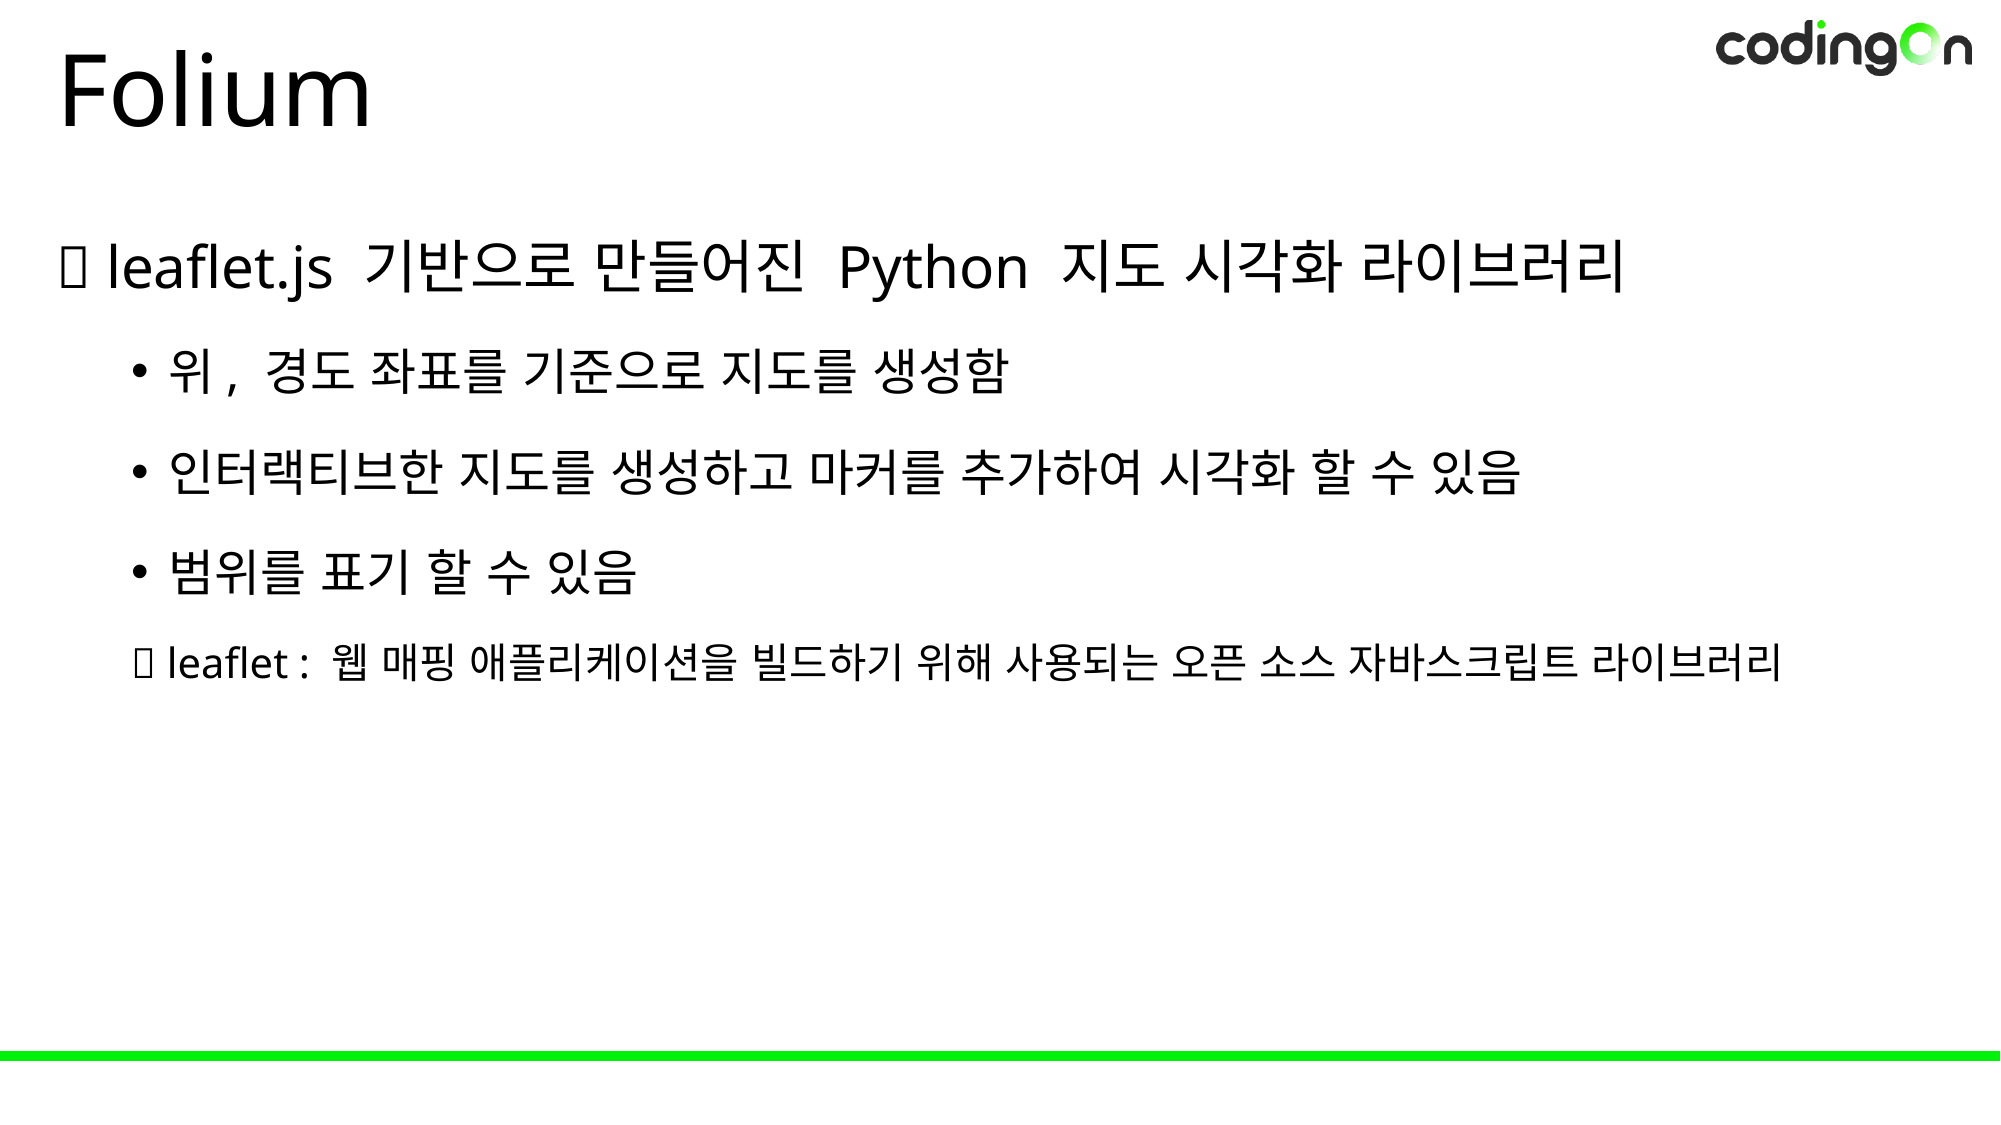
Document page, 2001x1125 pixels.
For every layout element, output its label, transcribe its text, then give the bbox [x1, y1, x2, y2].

list 💡 leaflet.js 기반으로 만들어진 Python 지도 시각화 라이브러리 위, 경도 좌표를 기준으로 지도를 생성함 인터랙티브한 지도를 생성하고 마커를 추가하여 시각화 할 수 있음 범위를 표기 할 수 있음 🔎 leaflet : 웹 매핑 애플리케이션을 빌드하기 위해 사용되는 오픈 소스 자바스크립트 라이브러리 [41, 187, 1961, 954]
title Folium [41, 0, 1767, 187]
picture [1767, 20, 1972, 76]
